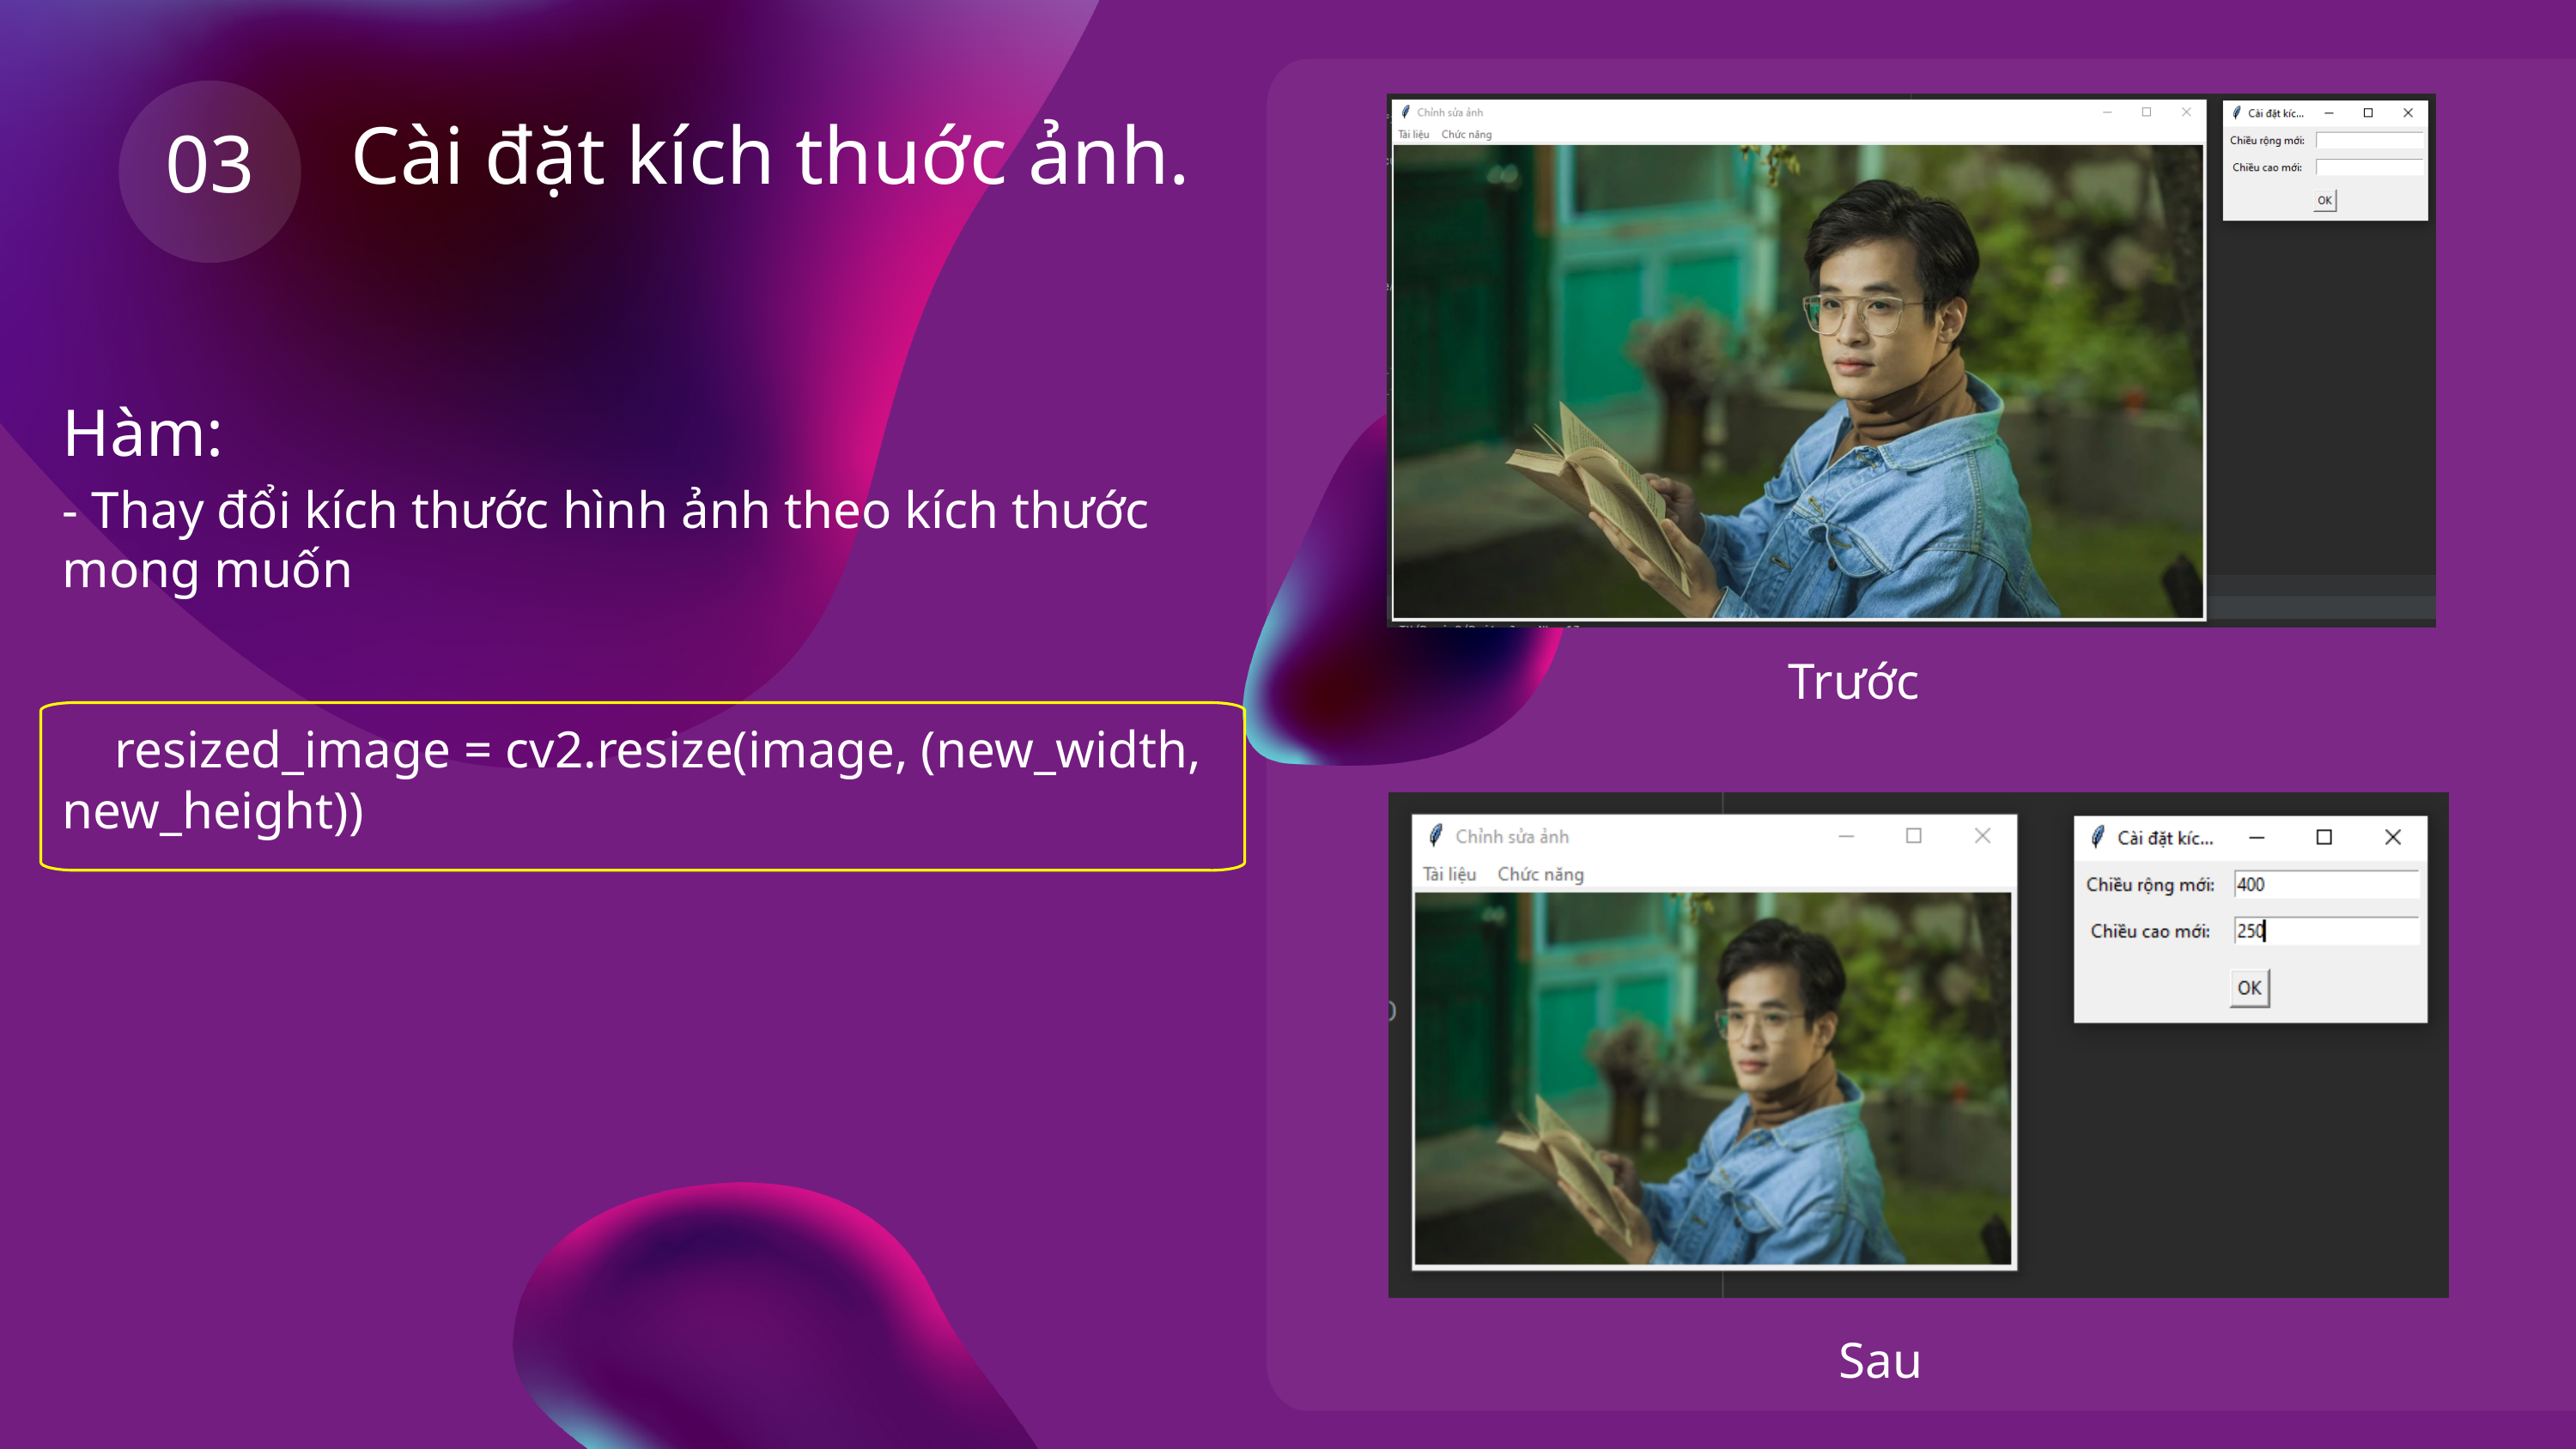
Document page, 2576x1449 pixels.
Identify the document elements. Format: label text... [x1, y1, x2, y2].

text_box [118, 80, 1245, 264]
text_box Trước [1788, 645, 1934, 709]
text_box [62, 312, 1691, 842]
text_box [0, 0, 1157, 768]
text_box [1267, 58, 2576, 1411]
text_box Sau [1838, 1325, 1984, 1389]
text_box [513, 1182, 1070, 1449]
text_box [40, 703, 1245, 870]
picture [1388, 792, 2450, 1298]
picture [1387, 94, 2436, 627]
